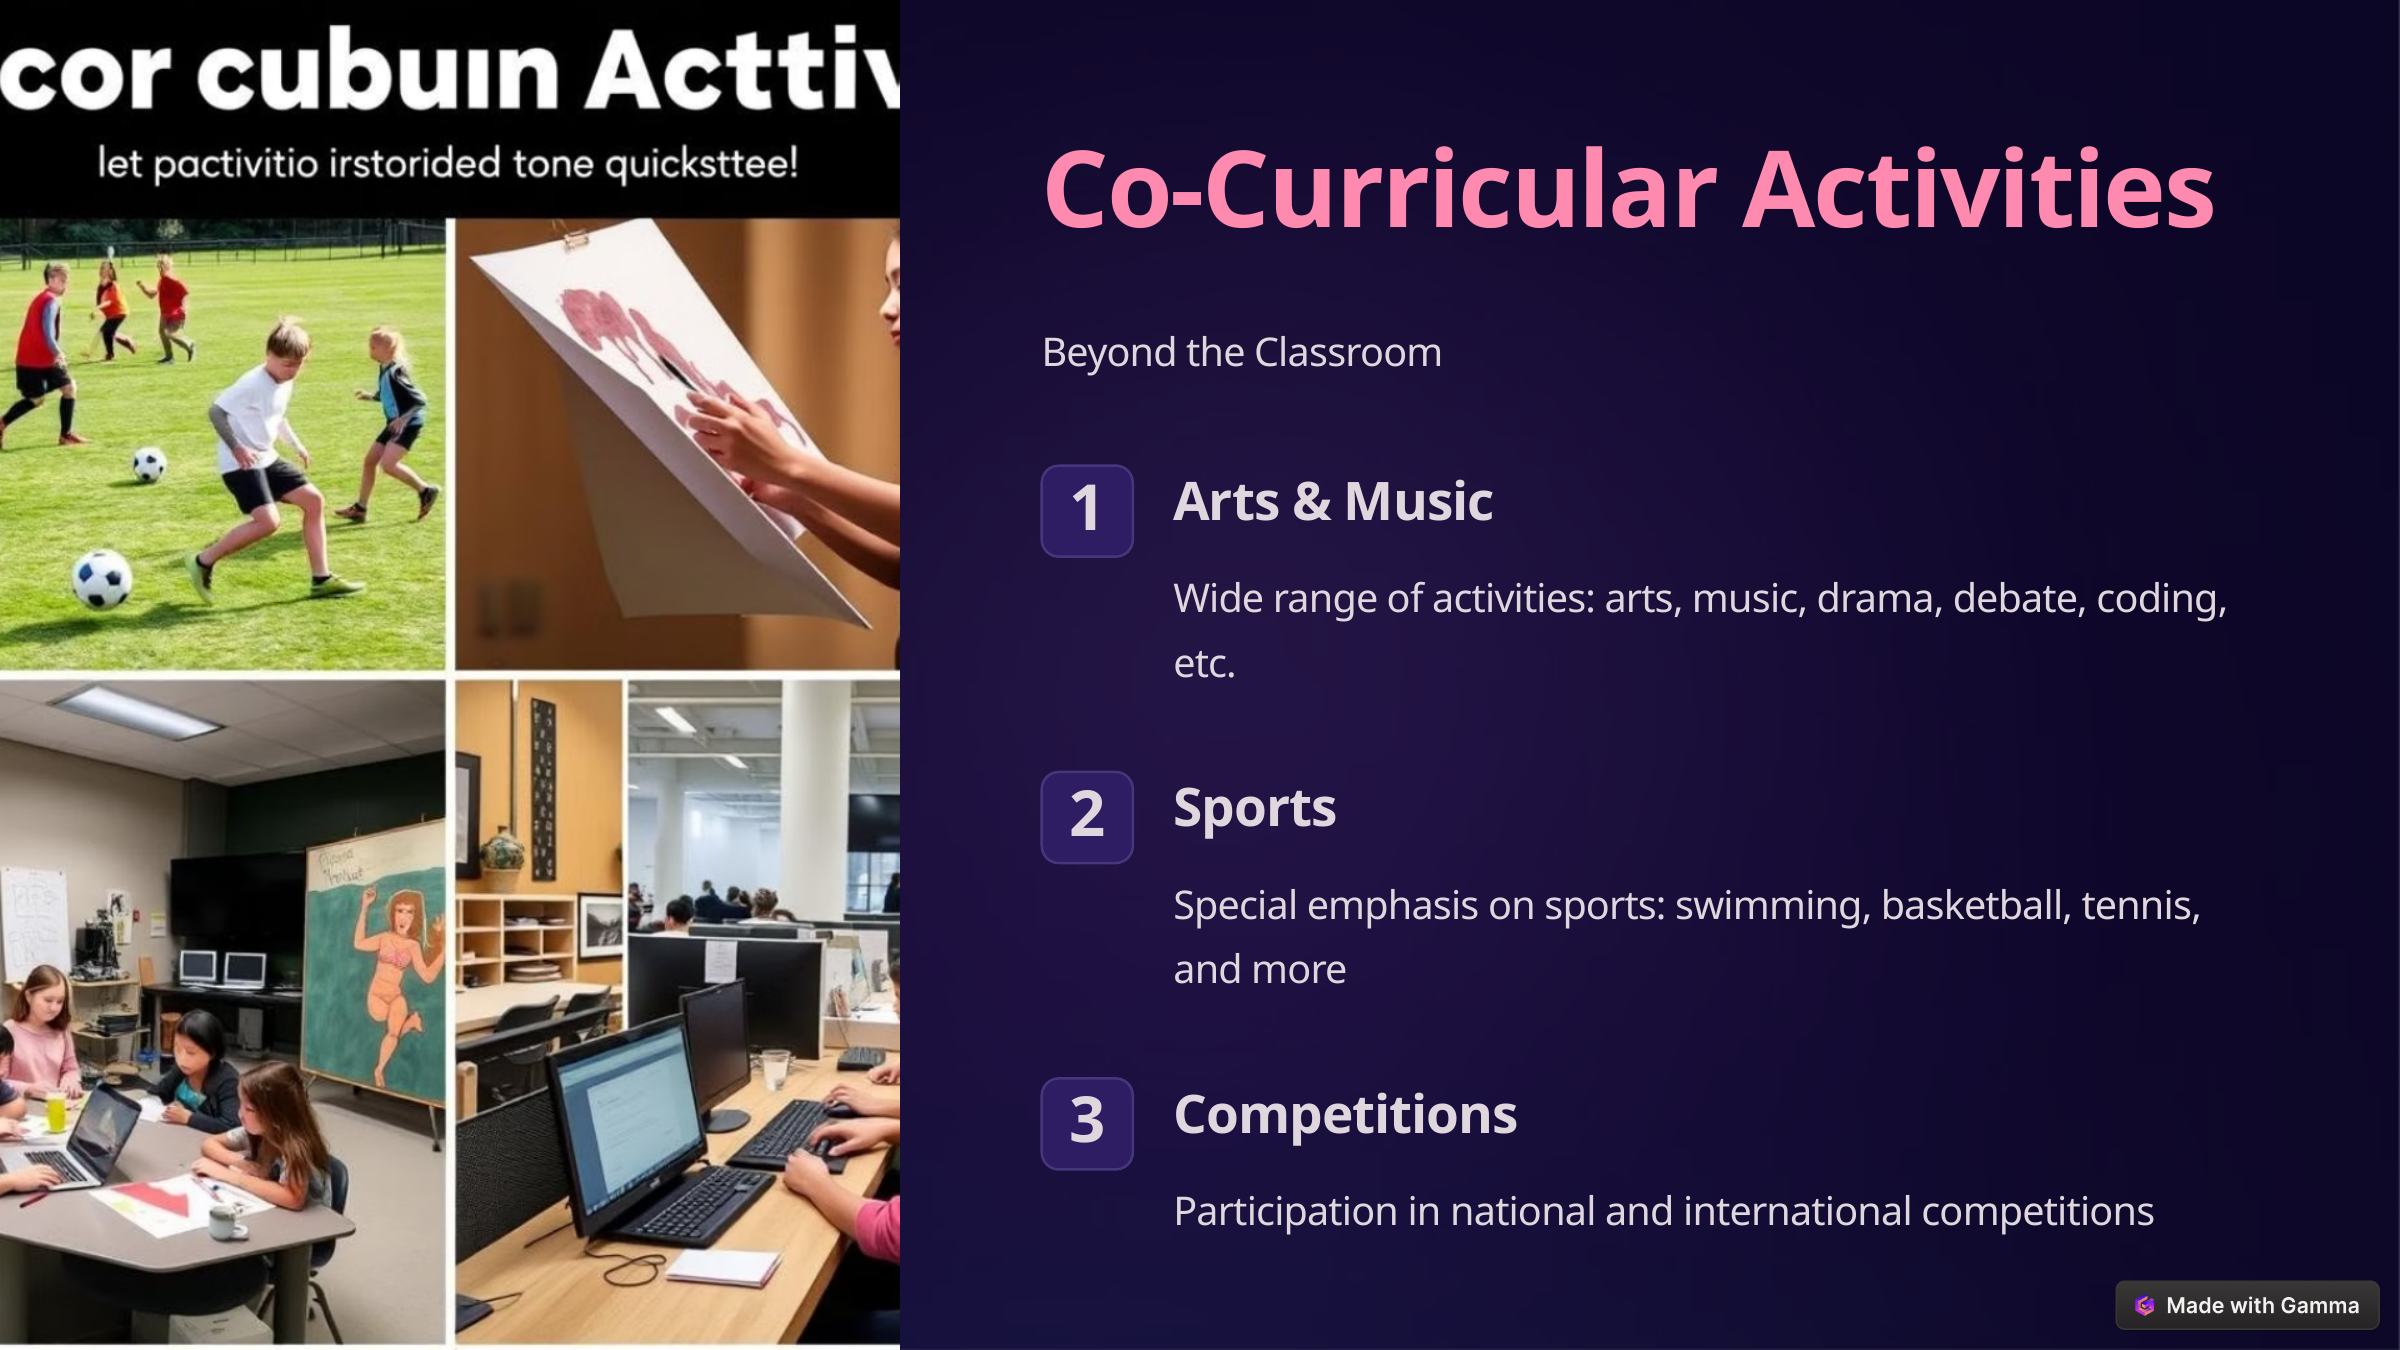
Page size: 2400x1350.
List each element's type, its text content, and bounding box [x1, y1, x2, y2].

text_box [1041, 1078, 1133, 1170]
text_box 3 [1069, 1091, 1105, 1156]
text_box [1041, 465, 1133, 557]
text_box Special emphasis on sports: swimming, basketball, tennis, and more [1173, 862, 2259, 993]
text_box Sports [1173, 771, 1705, 839]
text_box Wide range of activities: arts, music, drama, debate, coding, etc. [1173, 556, 2259, 686]
text_box Participation in national and international competitions [1173, 1169, 2259, 1234]
text_box Competitions [1173, 1078, 1705, 1145]
text_box Arts & Music [1173, 465, 1705, 532]
text_box Beyond the Classroom [1041, 309, 2259, 375]
picture [0, 0, 900, 1350]
text_box 1 [1074, 479, 1101, 543]
text_box 2 [1069, 785, 1105, 850]
text_box [1041, 771, 1133, 864]
text_box Co-Curricular Activities [1041, 116, 2164, 249]
picture [2106, 1271, 2389, 1339]
